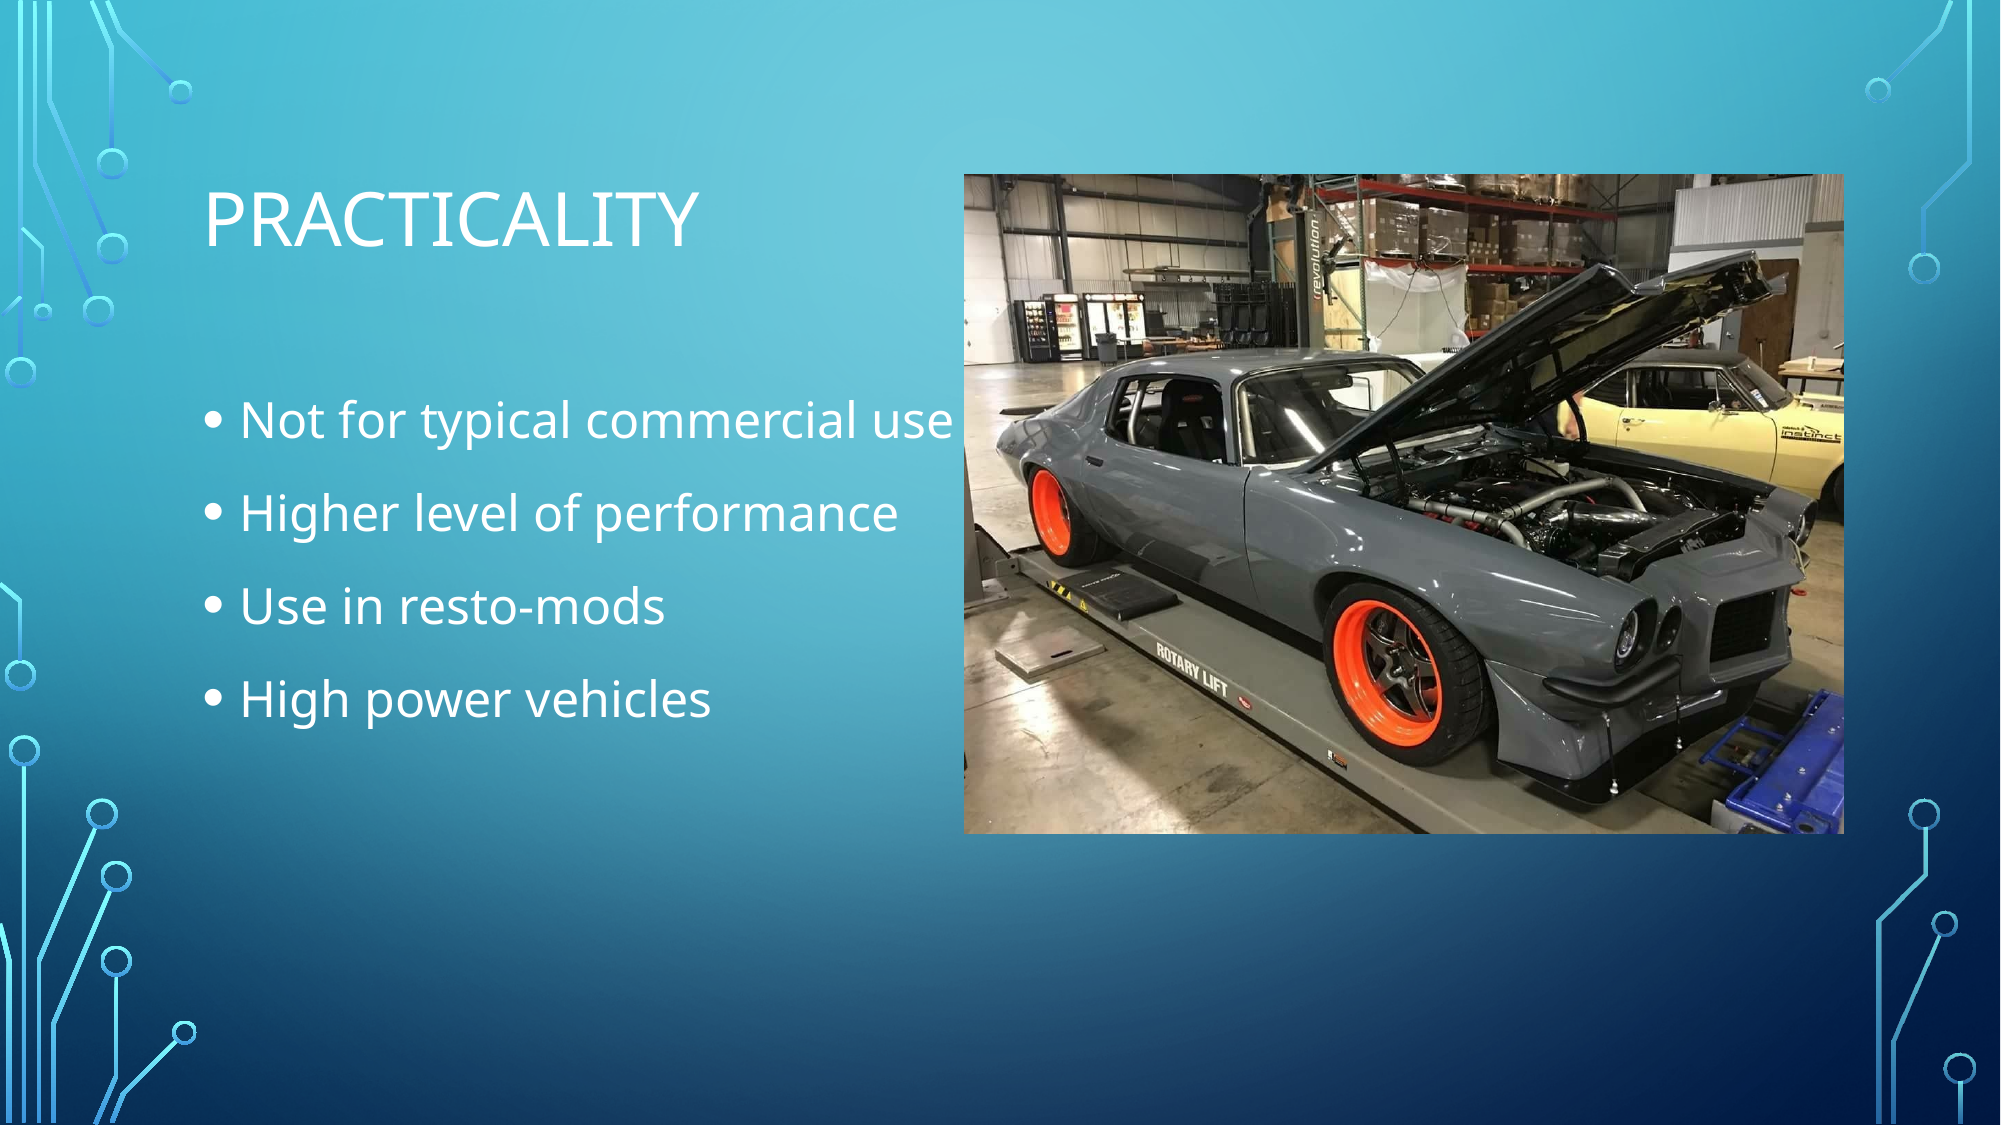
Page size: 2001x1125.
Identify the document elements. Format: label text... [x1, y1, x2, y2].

title Practicality [187, 101, 1813, 344]
picture [964, 174, 1844, 835]
list Not for typical commercial use Higher level of performance Use in resto-mods High power vehicles [187, 369, 1813, 950]
